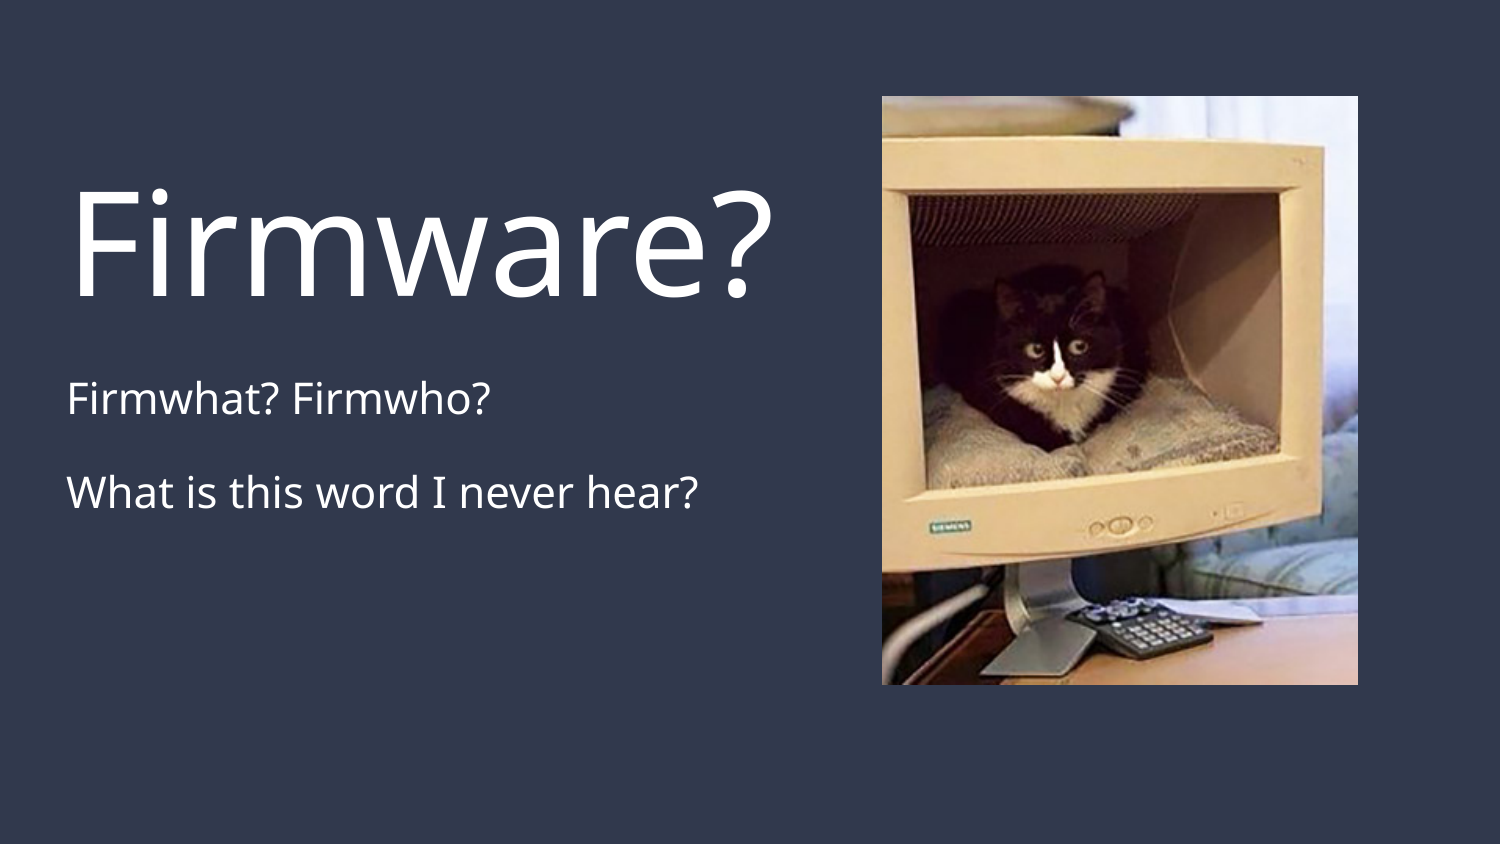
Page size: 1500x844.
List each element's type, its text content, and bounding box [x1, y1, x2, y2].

picture [882, 96, 1358, 685]
list Firmwhat? Firmwho? What is this word I never hear? [51, 348, 877, 518]
title Firmware? [51, 136, 877, 341]
